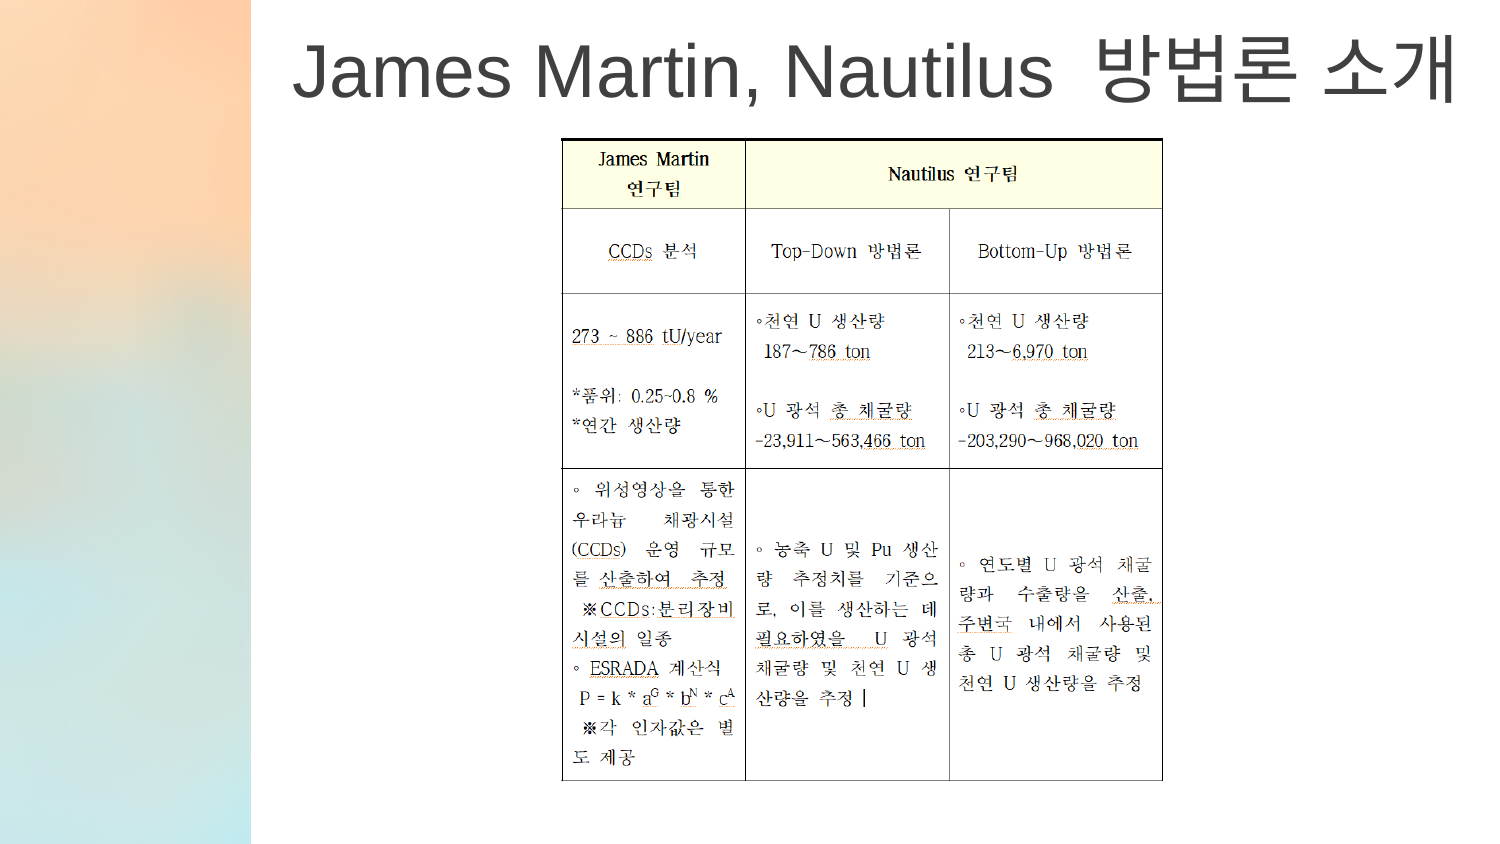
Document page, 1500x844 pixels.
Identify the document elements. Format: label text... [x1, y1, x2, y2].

list James Martin, Nautilus 방법론 소개 [277, 20, 1500, 115]
picture [0, 0, 1500, 844]
